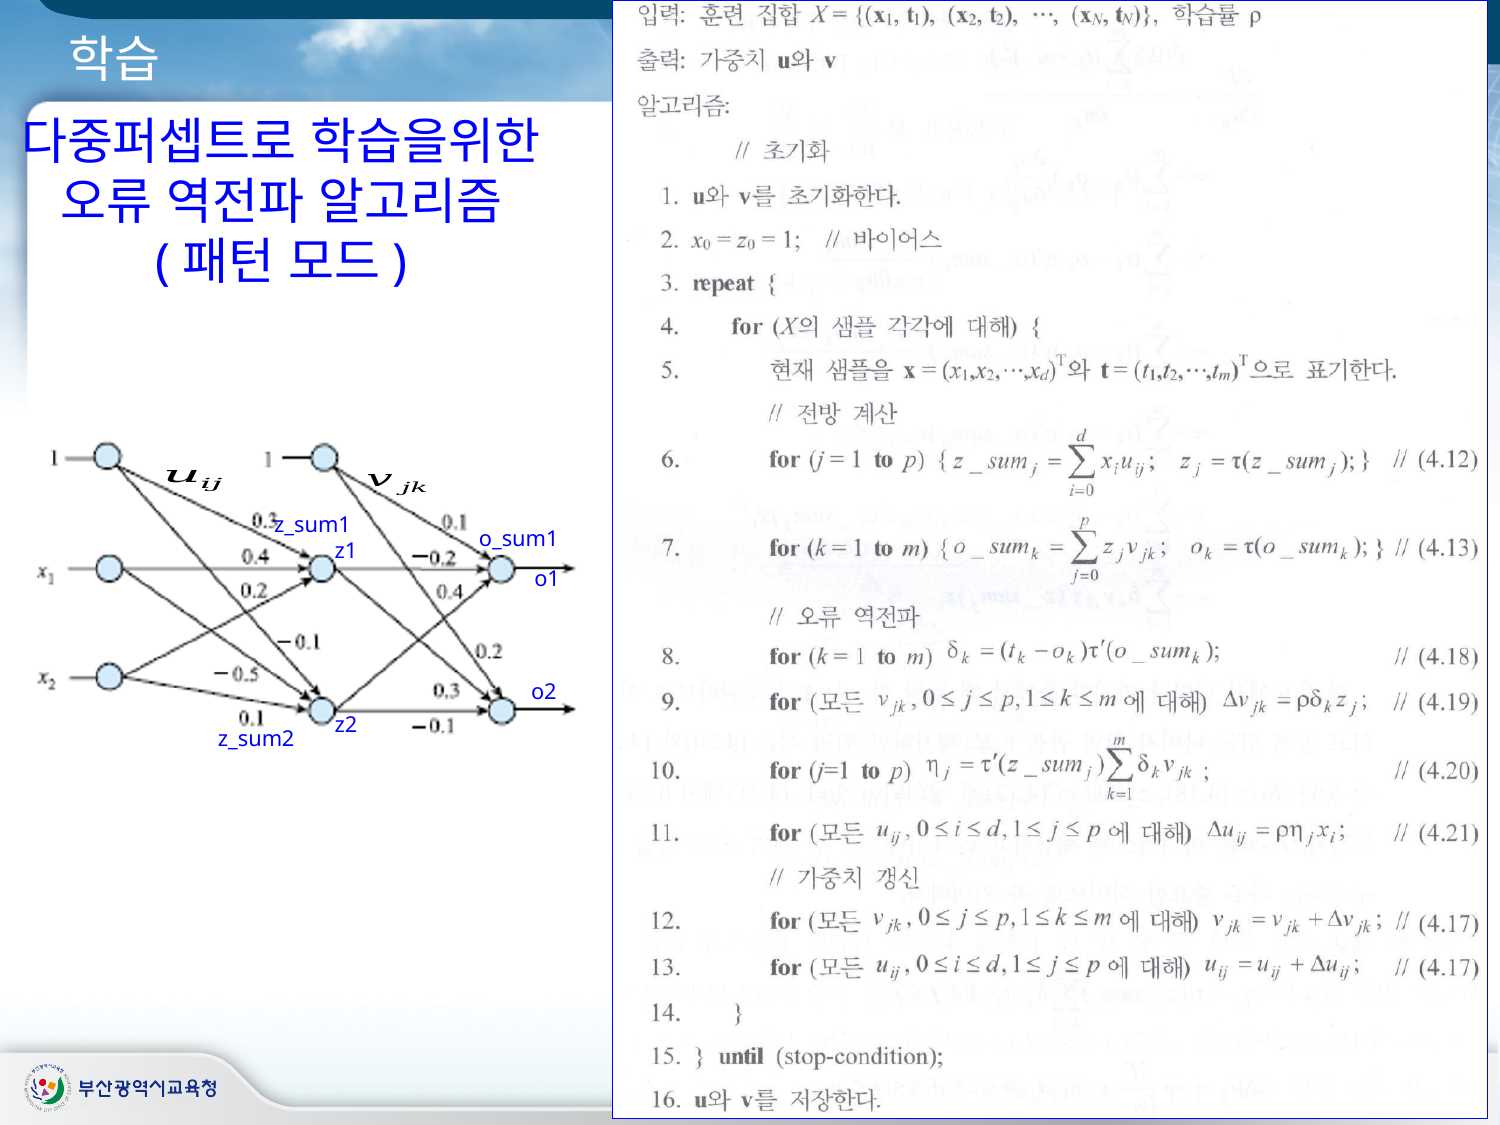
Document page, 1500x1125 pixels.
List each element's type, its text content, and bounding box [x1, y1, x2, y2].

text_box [24, 437, 590, 751]
picture [0, 0, 1500, 1125]
title 학습 [53, 24, 607, 90]
text_box 다중퍼셉트로 학습을위한 오류 역전파 알고리즘 (패턴 모드) [6, 102, 556, 298]
text_box I. 신경 회로망 상세 [1491, 12, 1500, 54]
